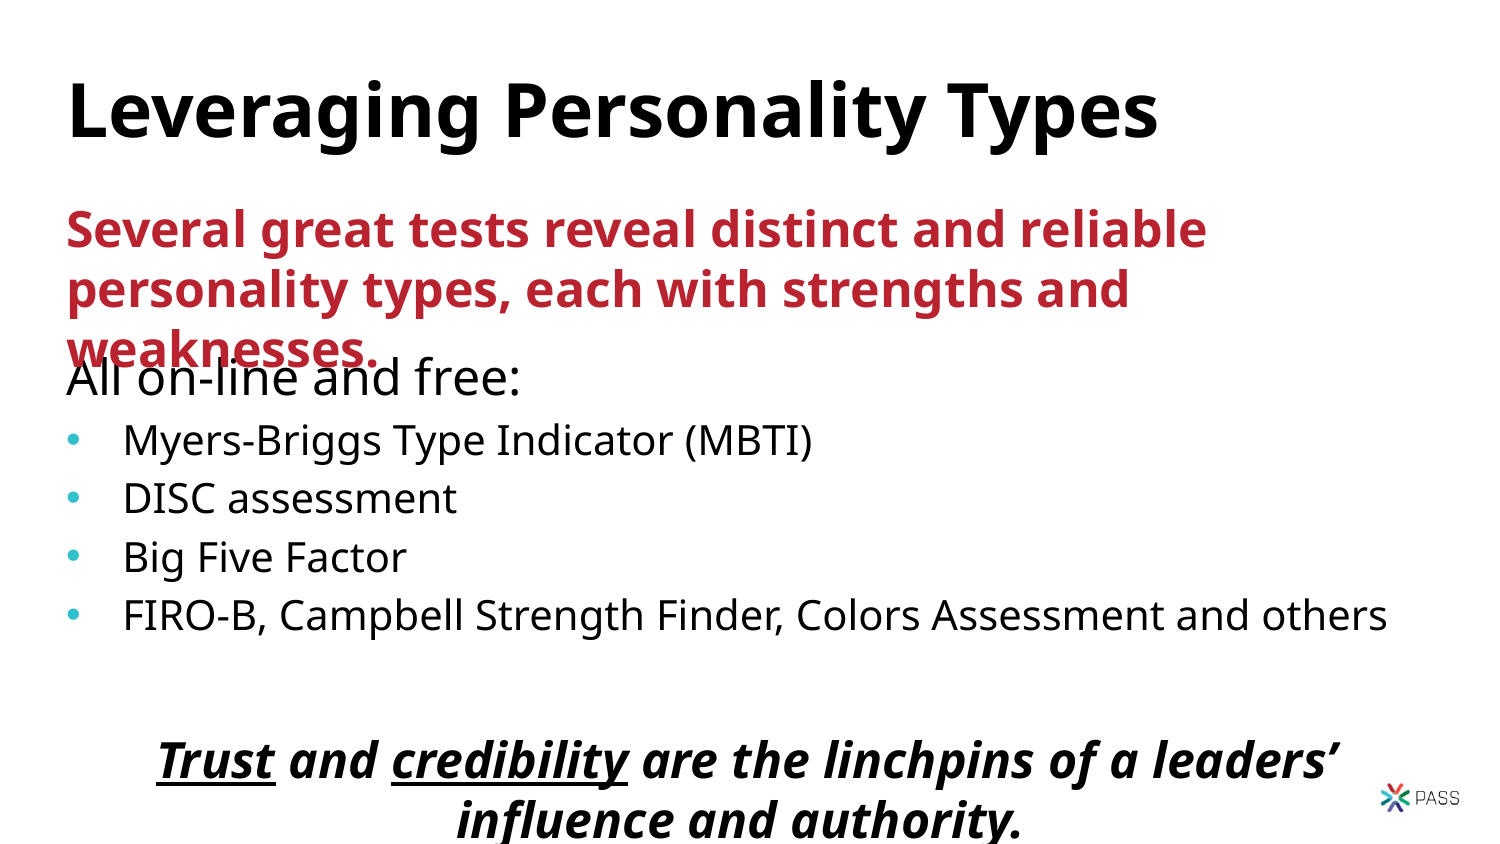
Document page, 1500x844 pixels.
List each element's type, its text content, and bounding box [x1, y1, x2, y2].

list All on-line and free: Myers-Briggs Type Indicator (MBTI) DISC assessment Big Five Factor FIRO-B, Campbell Strength Finder, Colors Assessment and others Trust and credibility are the linchpins of a leaders’ influence and authority. [51, 338, 1443, 753]
list Several great tests reveal distinct and reliable personality types, each with strengths and weaknesses. [51, 190, 1443, 255]
picture [1379, 781, 1460, 814]
title Leveraging Personality Types [51, 71, 1443, 173]
